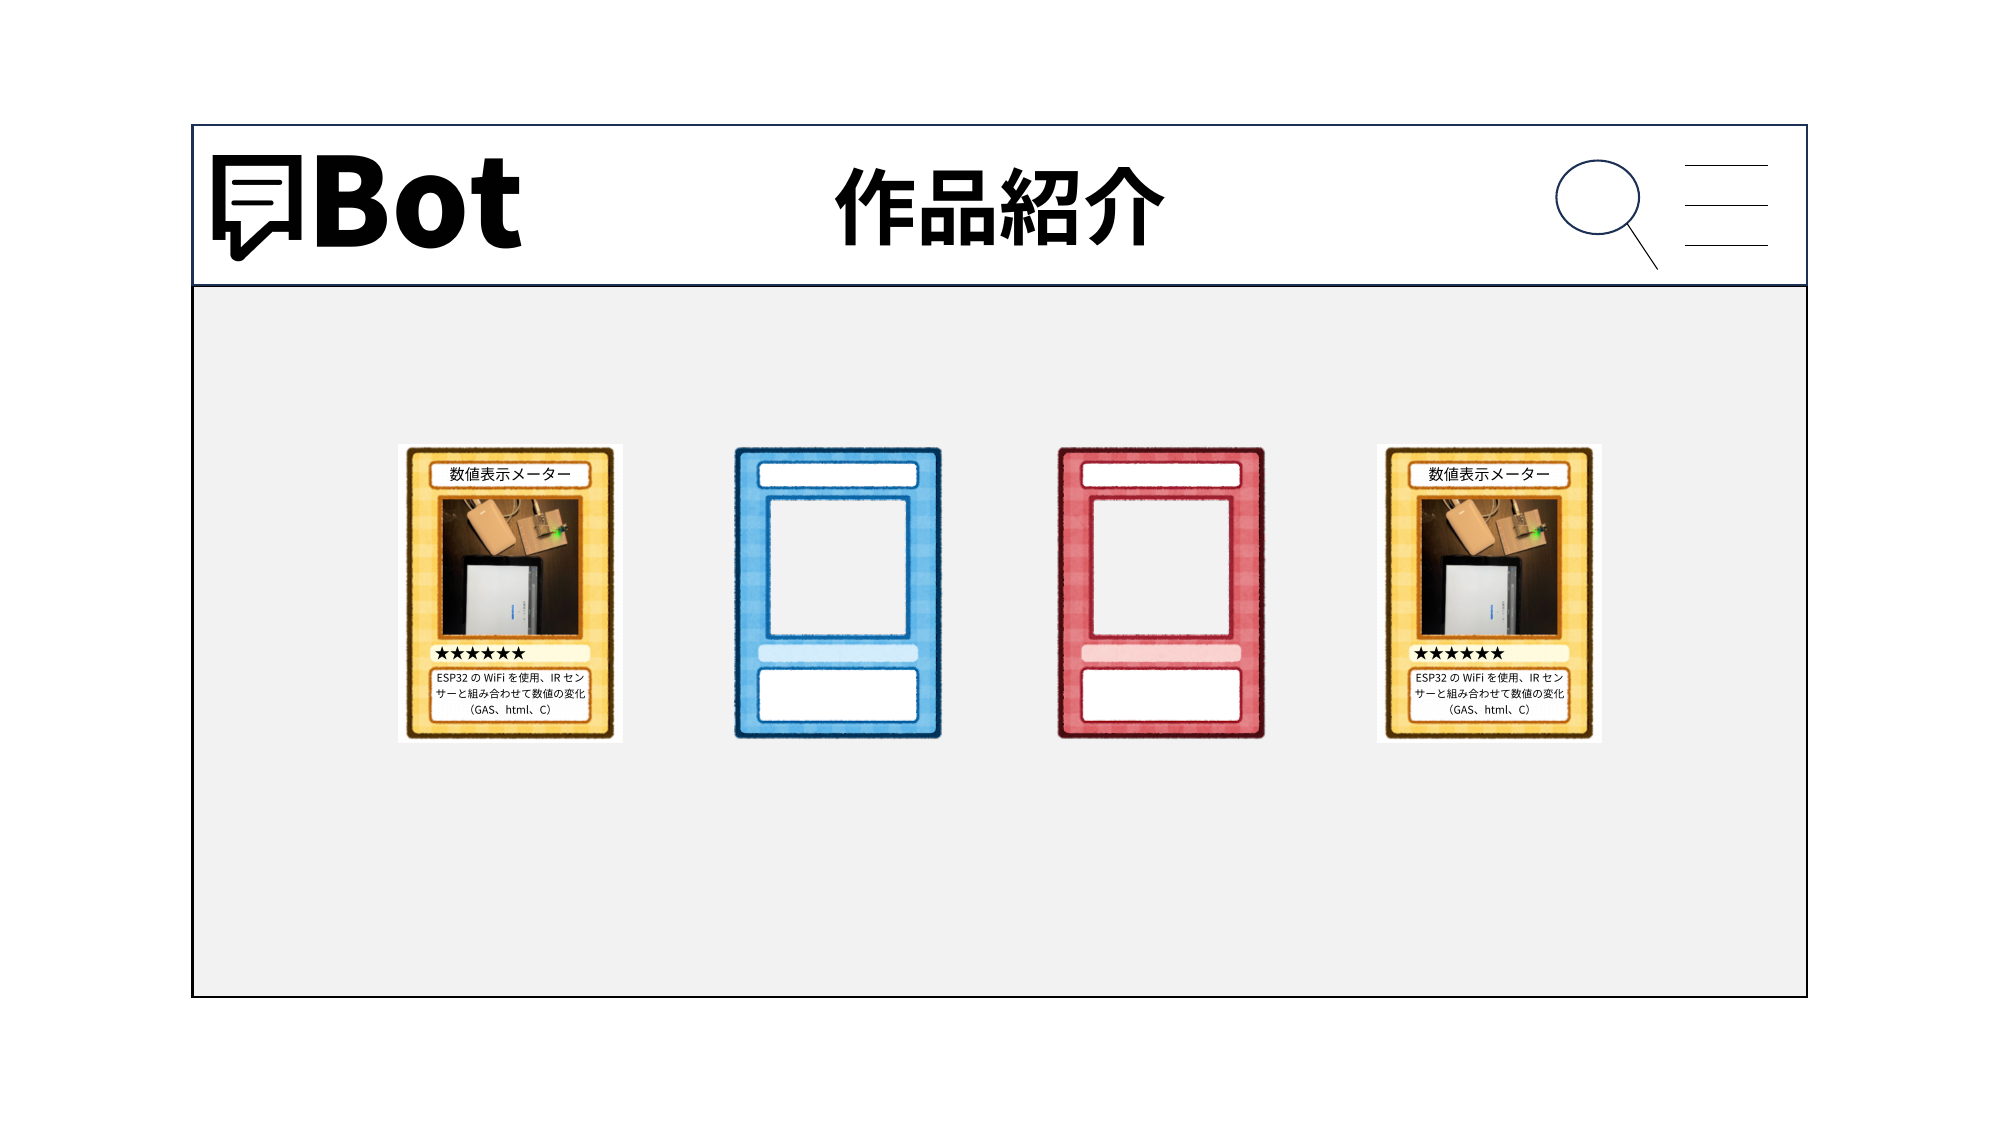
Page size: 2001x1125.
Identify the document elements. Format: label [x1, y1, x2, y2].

text_box [1626, 223, 1658, 270]
text_box [191, 286, 1808, 998]
text_box [192, 125, 1808, 286]
text_box [398, 444, 1602, 743]
